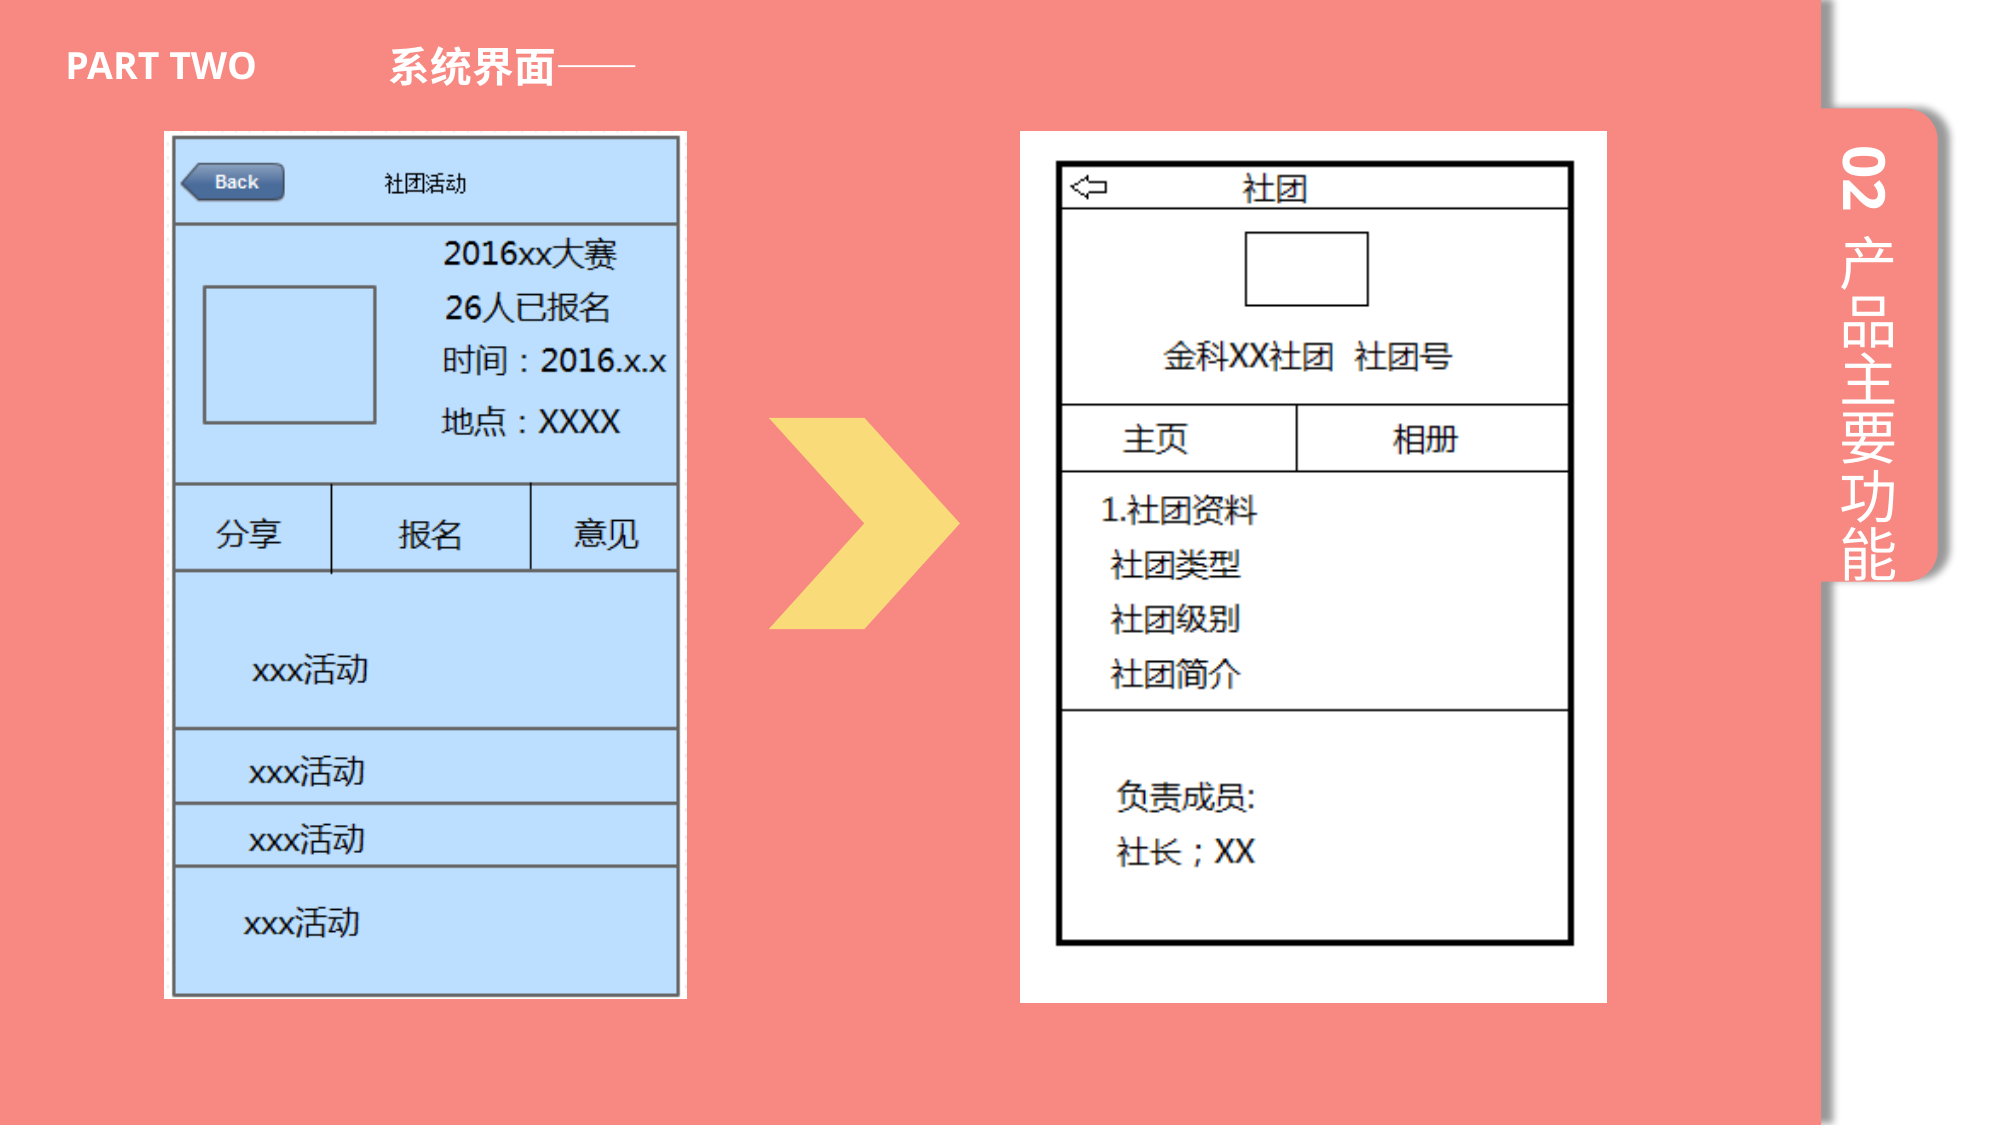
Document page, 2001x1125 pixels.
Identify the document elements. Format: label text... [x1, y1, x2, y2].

list 系统界面—— [374, 39, 1021, 98]
list 02 [1823, 131, 1923, 259]
list PART TWO [50, 39, 374, 98]
list 产品主要功能 [1823, 259, 1923, 629]
text_box [766, 416, 962, 631]
picture [1020, 131, 1607, 1003]
picture [164, 131, 687, 999]
